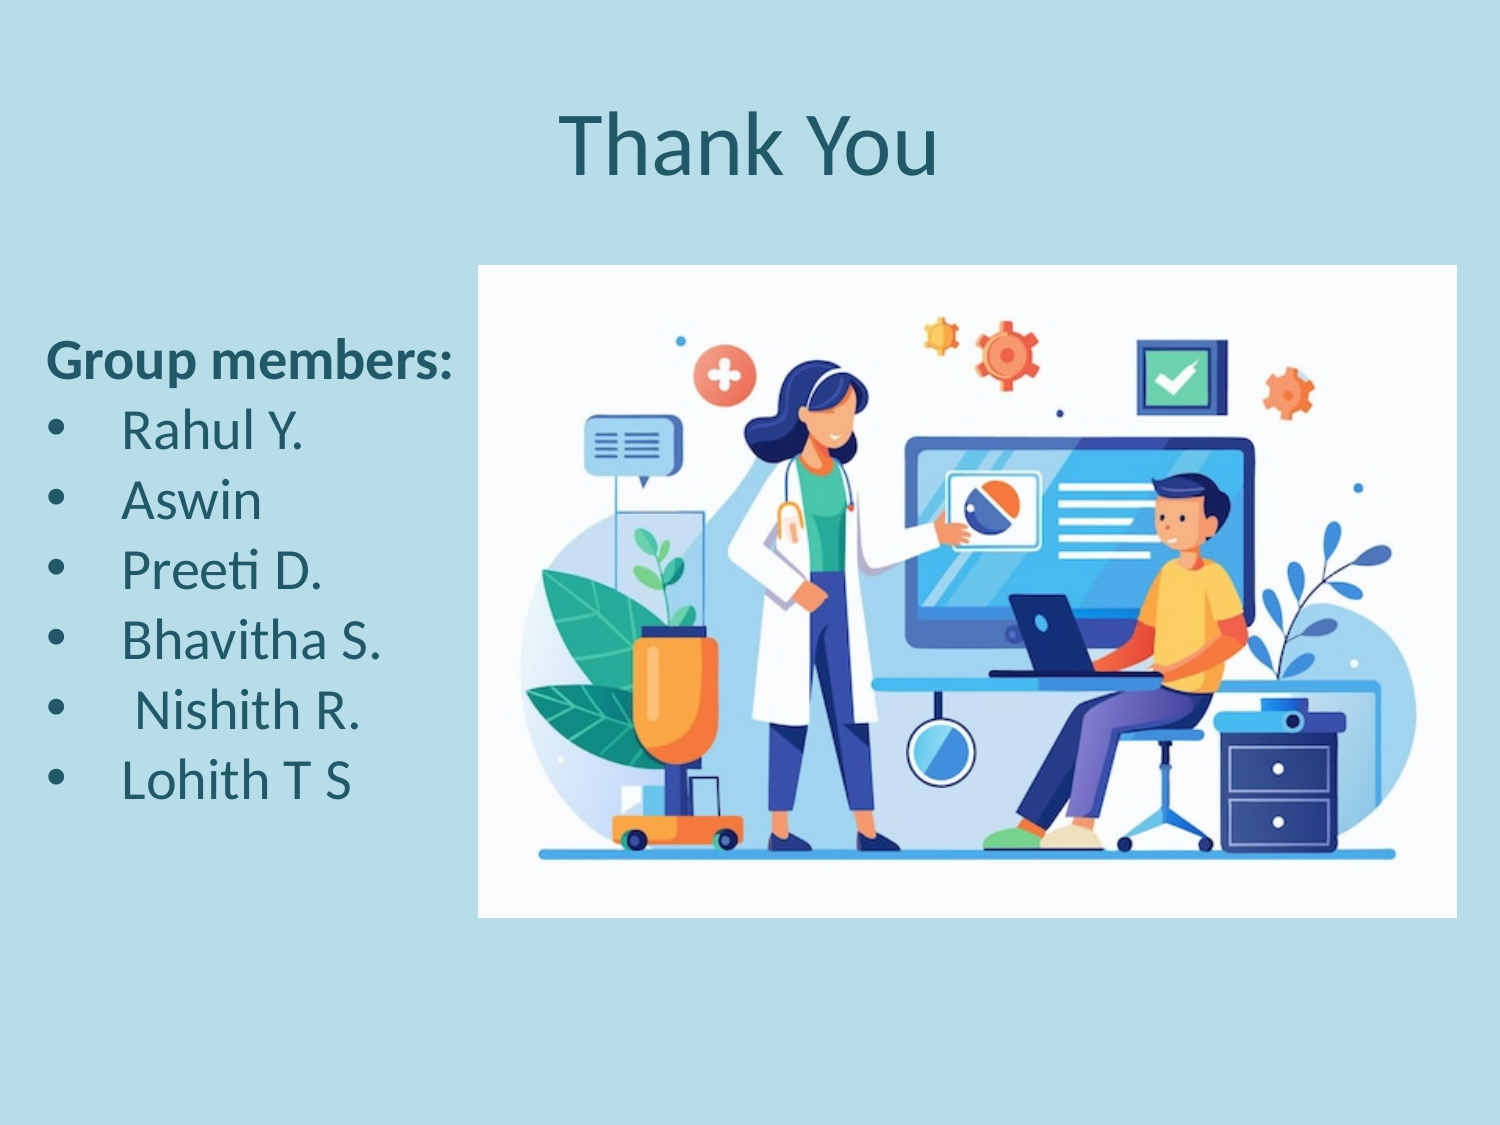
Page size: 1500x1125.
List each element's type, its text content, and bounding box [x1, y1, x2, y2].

picture [478, 265, 1457, 918]
text_box Group members: Rahul Y. Aswin Preeti D. Bhavitha S. Nishith R. Lohith T S [31, 313, 473, 864]
title Thank You [75, 45, 1425, 233]
